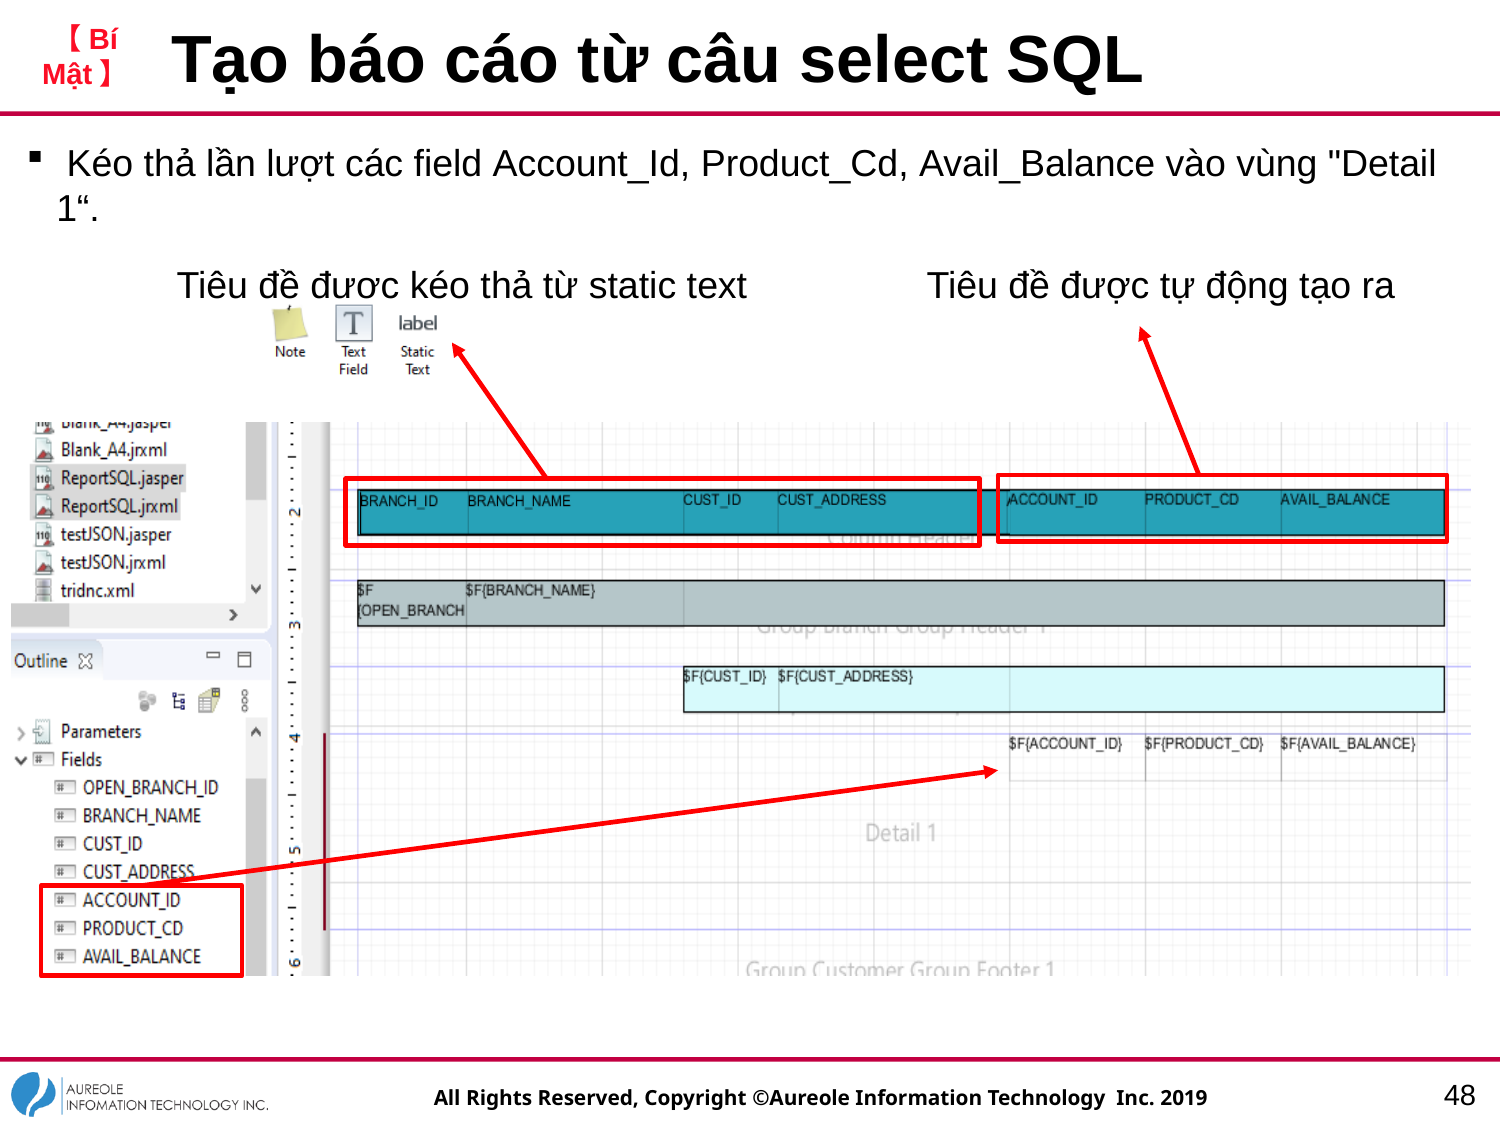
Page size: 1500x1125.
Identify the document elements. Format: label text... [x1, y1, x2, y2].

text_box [1139, 325, 1200, 476]
picture [11, 1072, 268, 1117]
slide_number 47 [1399, 1068, 1492, 1117]
list Kéo thả lần lượt các field Account_Id, Product_Cd, Avail_Balance vào vùng "Detail 1“. Tiêu đề được kéo thả từ static text Tiêu đề được tự động tạo ra [11, 137, 1489, 1025]
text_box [451, 342, 547, 479]
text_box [141, 769, 999, 886]
picture [11, 422, 1471, 977]
title Tạo báo cáo từ câu select SQL [155, 9, 1486, 103]
picture [268, 300, 453, 385]
